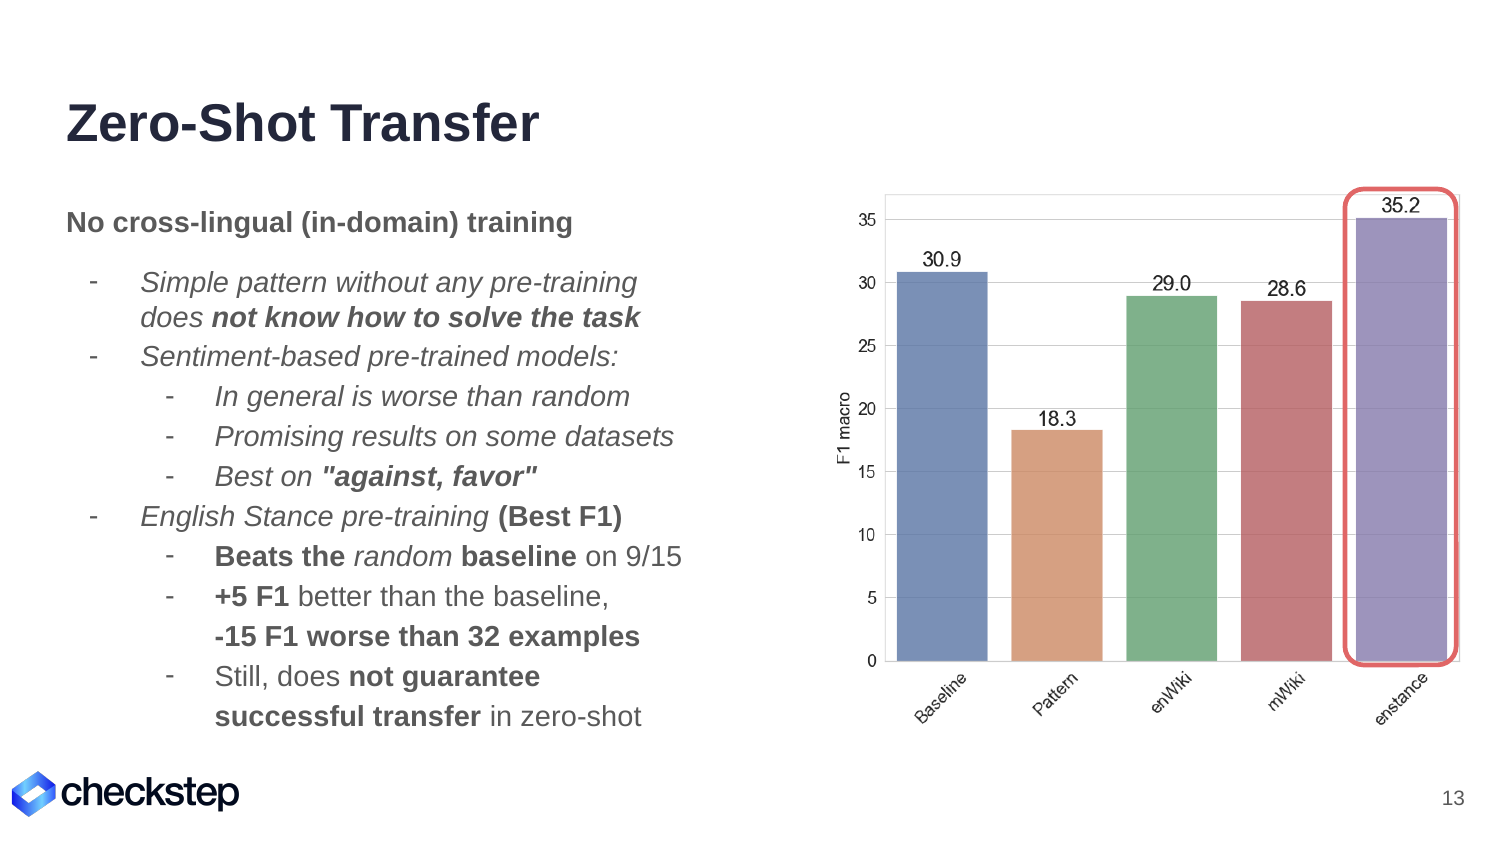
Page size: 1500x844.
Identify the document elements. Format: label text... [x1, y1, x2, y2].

slide_number 13 [1389, 764, 1480, 830]
title Zero-Shot Transfer [51, 72, 1449, 167]
text_box No cross-lingual (in-domain) training Simple pattern without any pre-training does not know how to solve the task Sentiment-based pre-trained models: In general is worse than random Promising results on some datasets Best on "against, favor" English Stance pre-training (Best F1) Beats the random baseline on 9/15 +5 F1 better than the baseline, -15 F1 worse than 32 examples Still, does not guarantee successful transfer in zero-shot [51, 188, 708, 750]
picture [11, 771, 239, 817]
picture [831, 188, 1465, 736]
